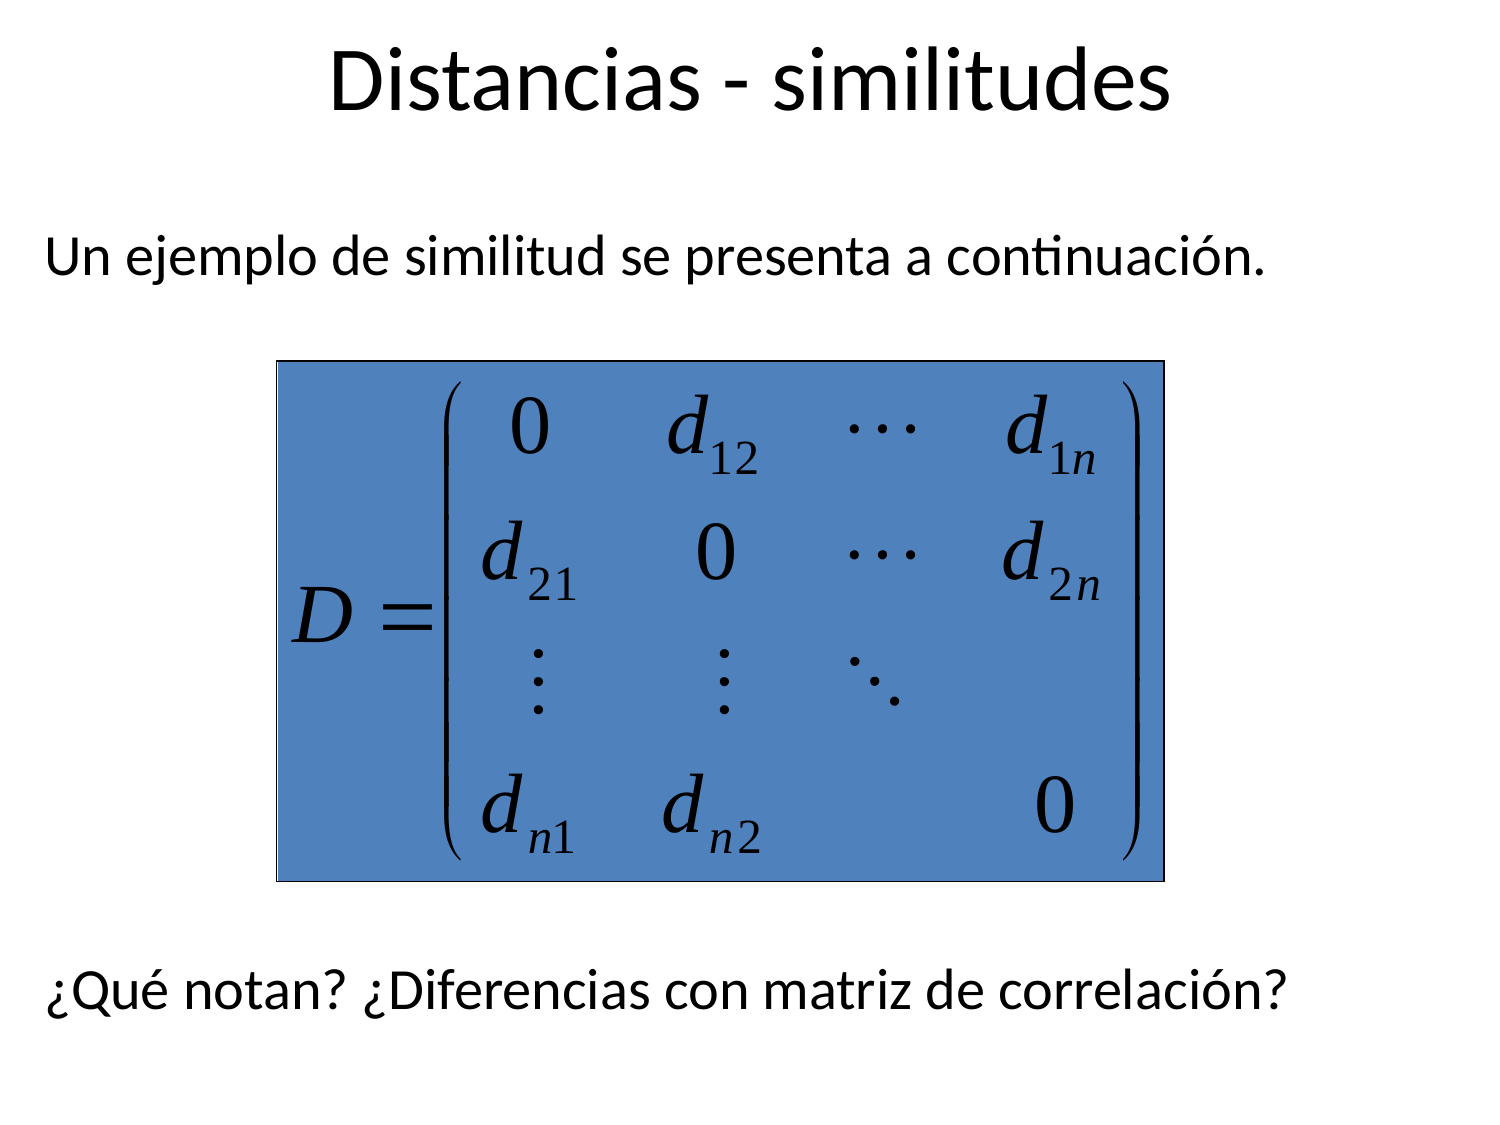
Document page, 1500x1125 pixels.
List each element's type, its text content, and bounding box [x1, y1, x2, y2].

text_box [277, 361, 1164, 882]
list Un ejemplo de similitud se presenta a continuación. ¿Qué notan? ¿Diferencias con matriz de correlación? [29, 209, 1447, 1106]
text_box Distancias - similitudes [76, 9, 1427, 138]
